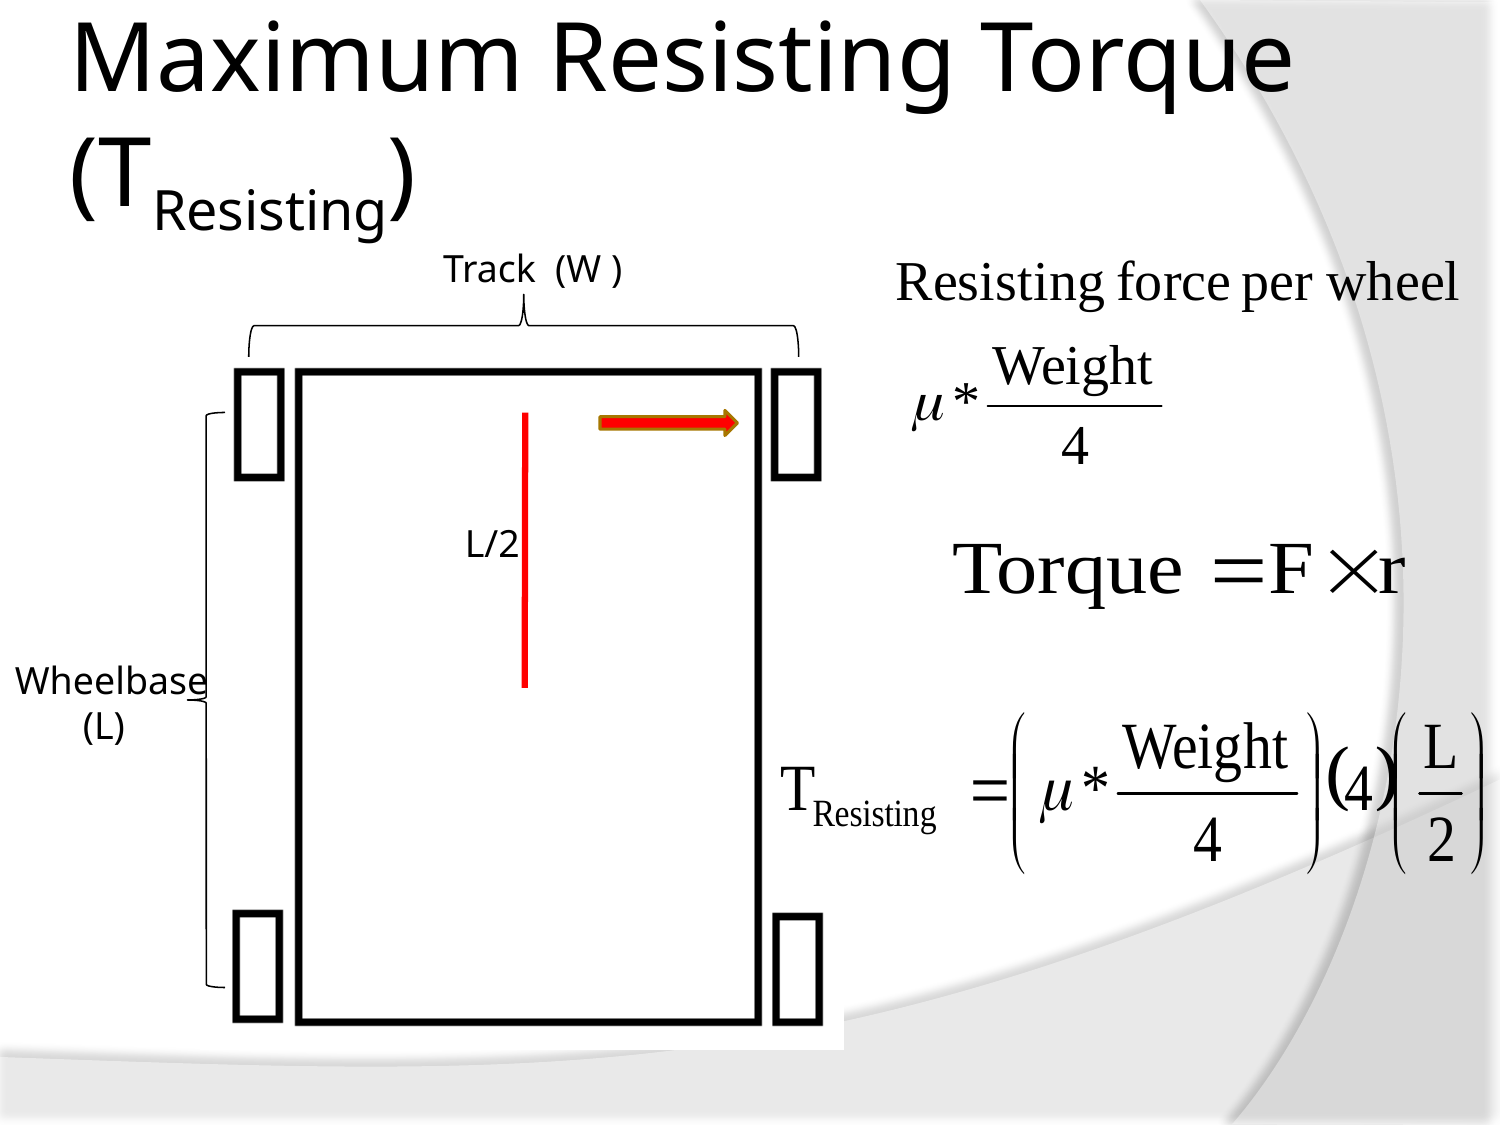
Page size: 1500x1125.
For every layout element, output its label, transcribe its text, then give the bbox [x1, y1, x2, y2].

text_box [940, 524, 1422, 626]
picture [199, 349, 844, 1051]
title Maximum Resisting Torque (TResisting) [62, 24, 1426, 213]
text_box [248, 237, 799, 358]
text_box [772, 699, 1500, 888]
text_box Wheelbase (L) [0, 649, 190, 755]
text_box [887, 249, 1467, 476]
